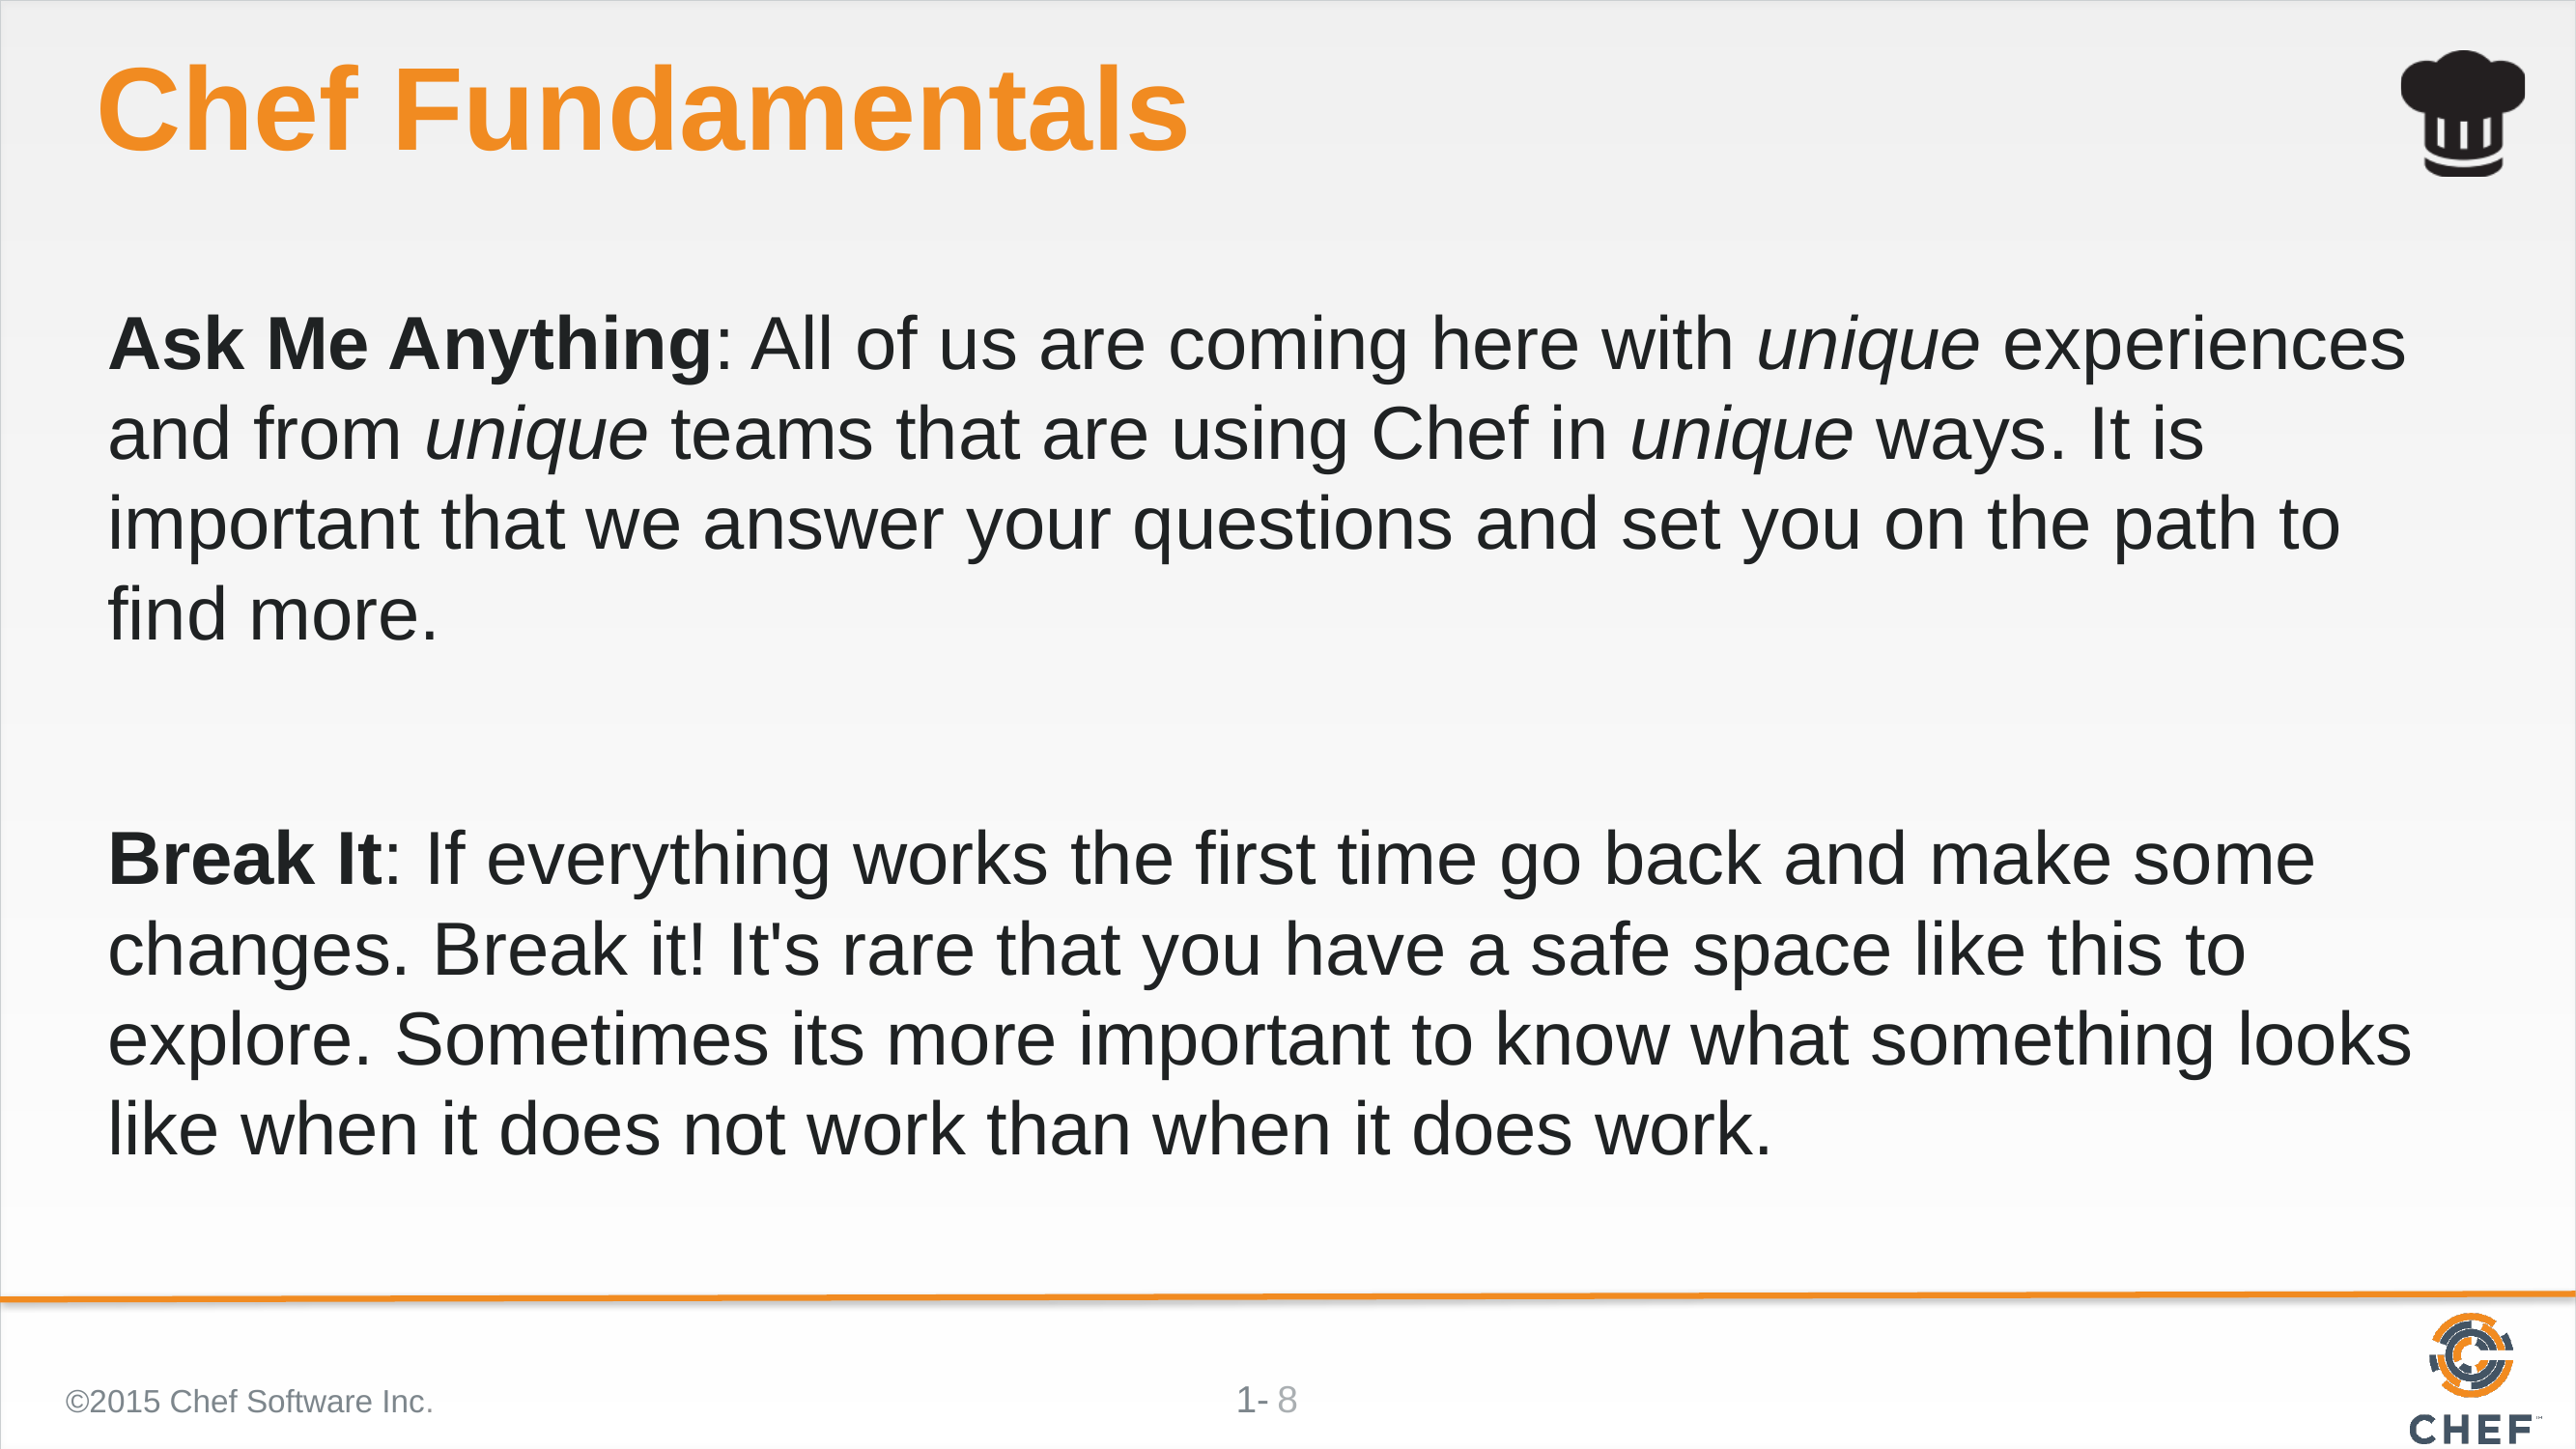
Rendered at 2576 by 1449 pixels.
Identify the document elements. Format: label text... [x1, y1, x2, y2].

footer ©2015 Chef Software Inc. [51, 1359, 952, 1440]
slide_number 8 [998, 1359, 1578, 1437]
list Ask Me Anything: All of us are coming here with unique experiences and from unique teams that are using Chef in unique ways. It is important that we answer your questions and set you on the path to find more. Break It: If everything works the first time go back and make some changes. Break it! It's rare that you have a safe space like this to explore. Sometimes its more important to know what something looks like when it does not work than when it does work. [107, 294, 2469, 1142]
picture [2399, 1297, 2550, 1449]
title Chef Fundamentals [96, 48, 2463, 180]
